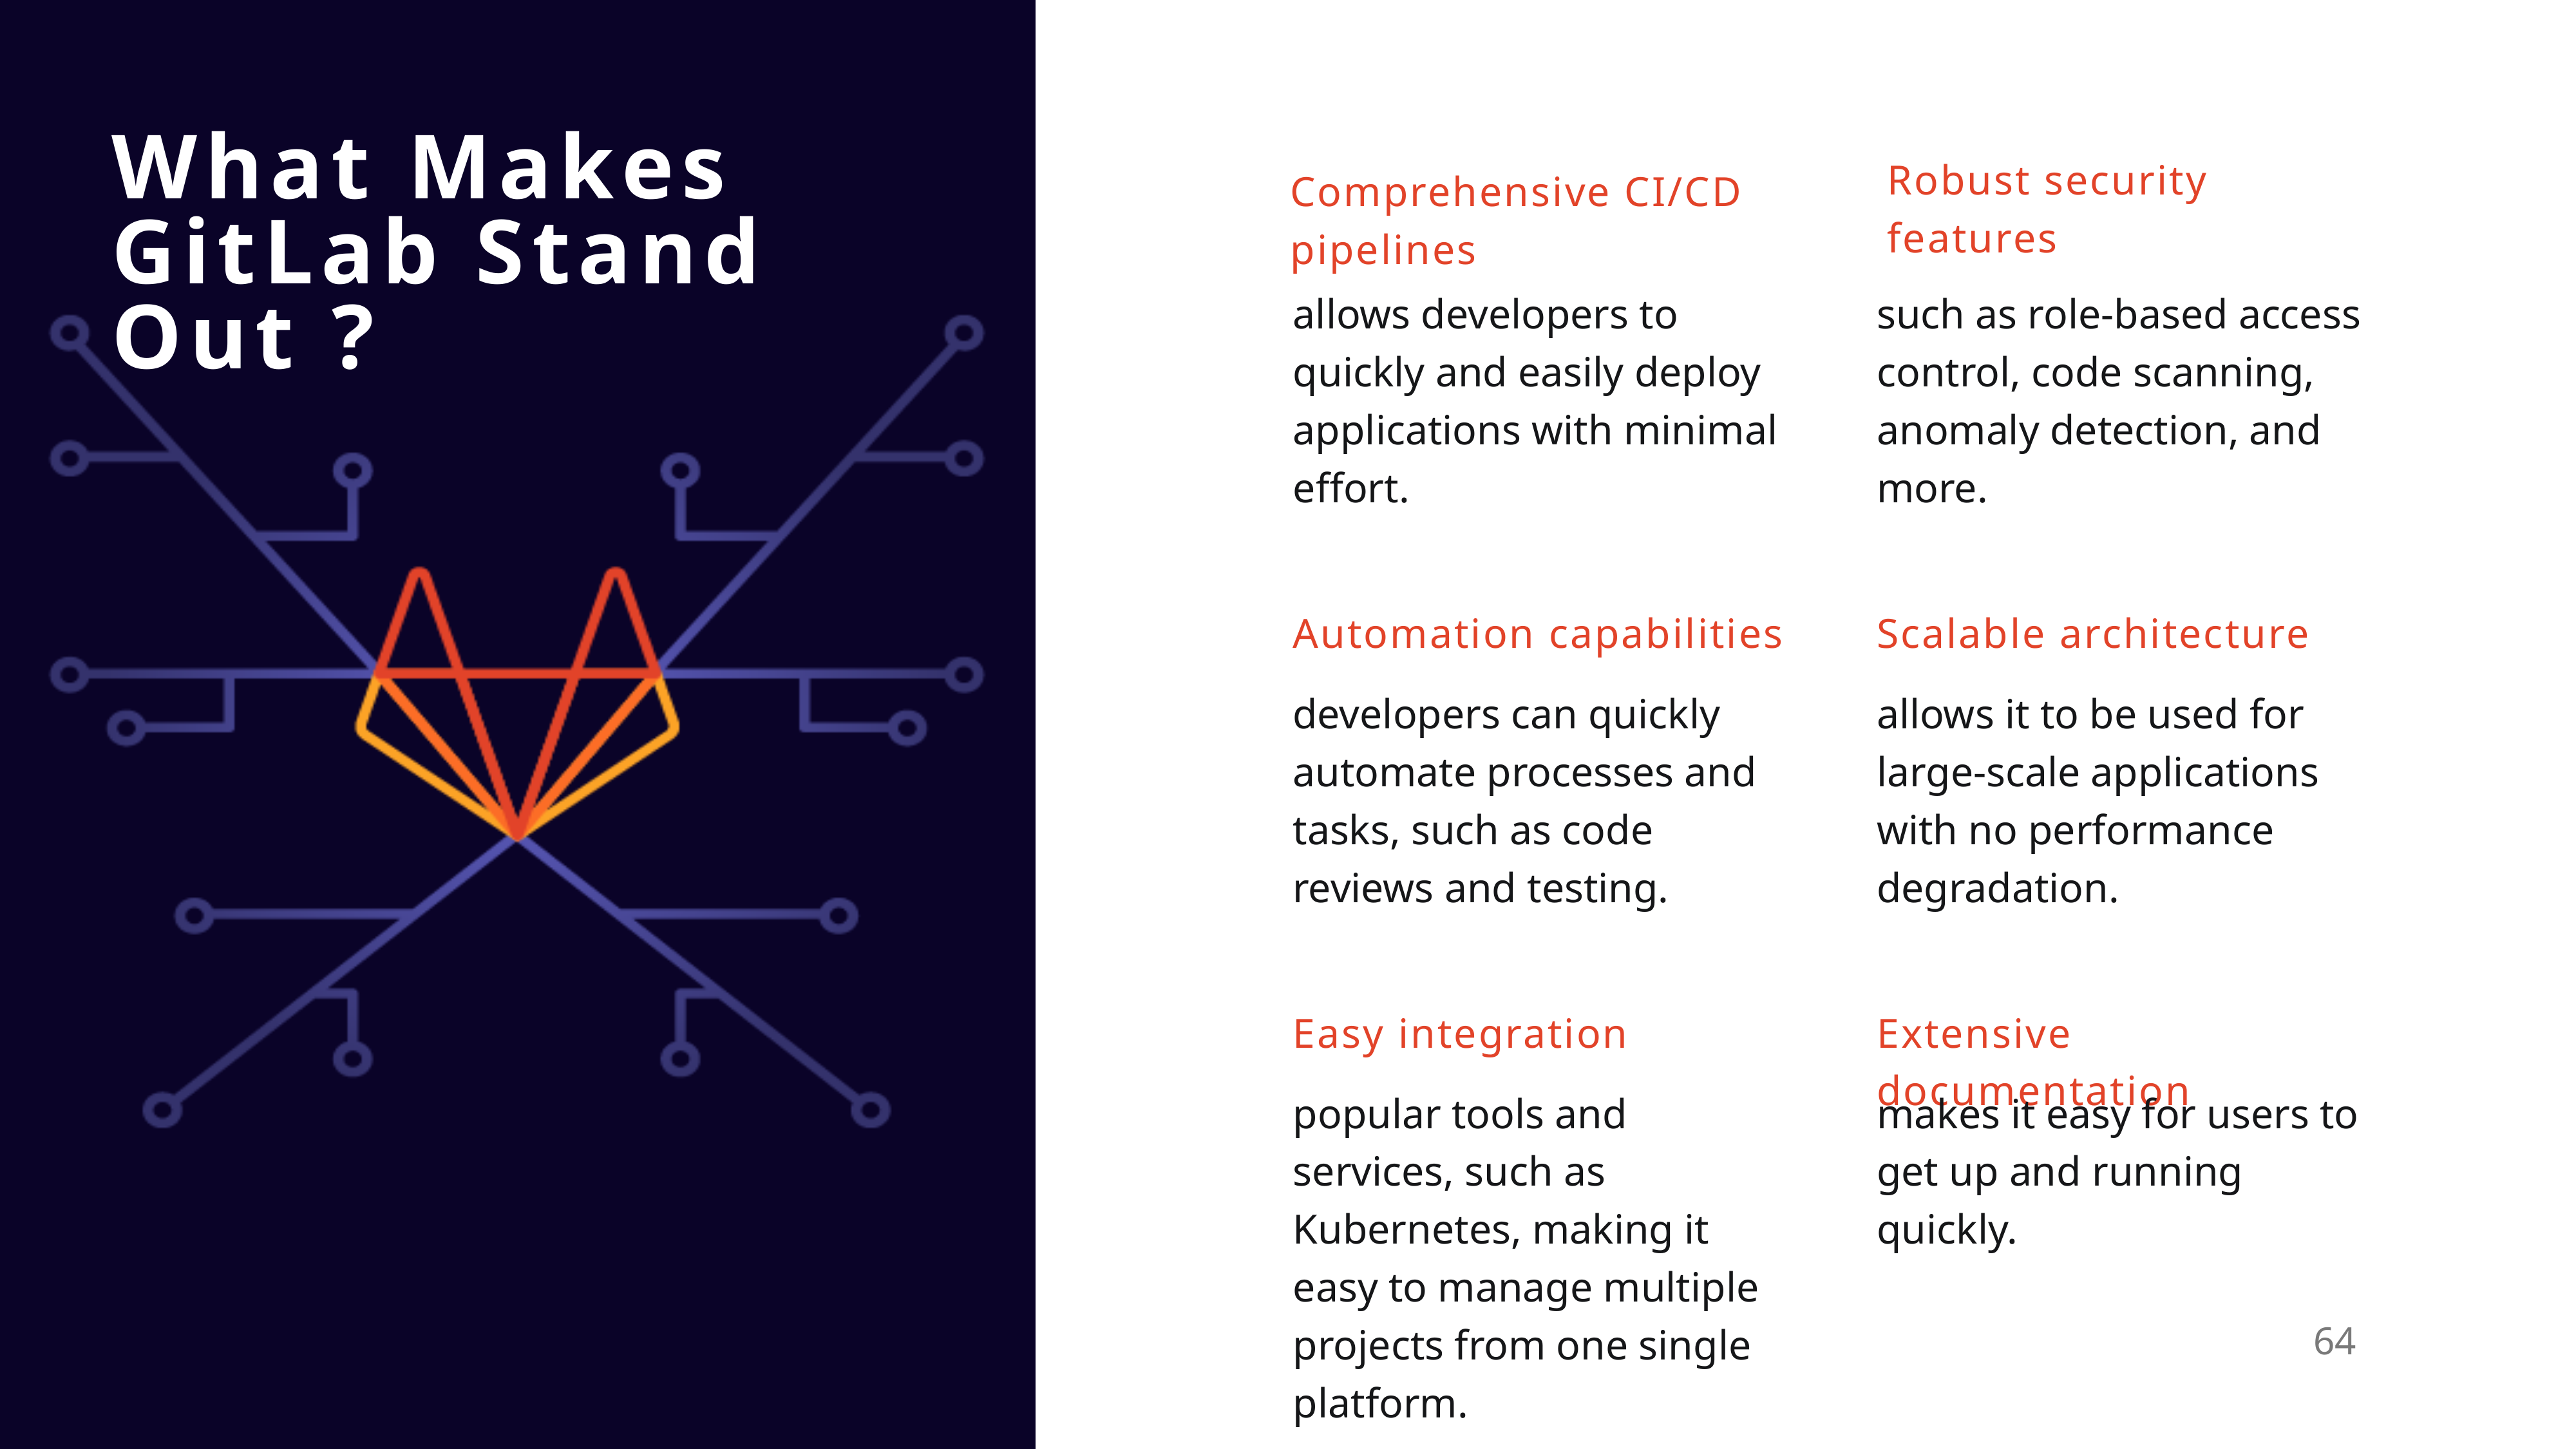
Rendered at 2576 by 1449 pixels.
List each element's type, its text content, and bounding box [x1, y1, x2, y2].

text_box popular tools and services, such as Kubernetes, making it easy to manage multiple projects from one single platform. [1287, 1073, 1798, 1275]
slide_number 64 [2307, 1301, 2363, 1358]
text_box developers can quickly automate processes and tasks, such as code reviews and testing. [1287, 673, 1798, 875]
text_box makes it easy for users to get up and running quickly. [1871, 1073, 2382, 1275]
text_box Scalable architecture [1871, 592, 2382, 674]
text_box such as role-based access control, code scanning, anomaly detection, and more. [1871, 274, 2382, 475]
text_box Extensive documentation [1871, 992, 2382, 1074]
text_box allows developers to quickly and easily deploy applications with minimal effort. [1287, 274, 1798, 475]
text_box Robust security features [1882, 139, 2371, 220]
text_box Easy integration [1287, 992, 1798, 1073]
text_box allows it to be used for large-scale applications with no performance degradation. [1871, 673, 2382, 875]
picture [0, 0, 1036, 1449]
text_box Automation capabilities [1287, 592, 1798, 673]
text_box Comprehensive CI/CD pipelines [1285, 151, 1795, 232]
